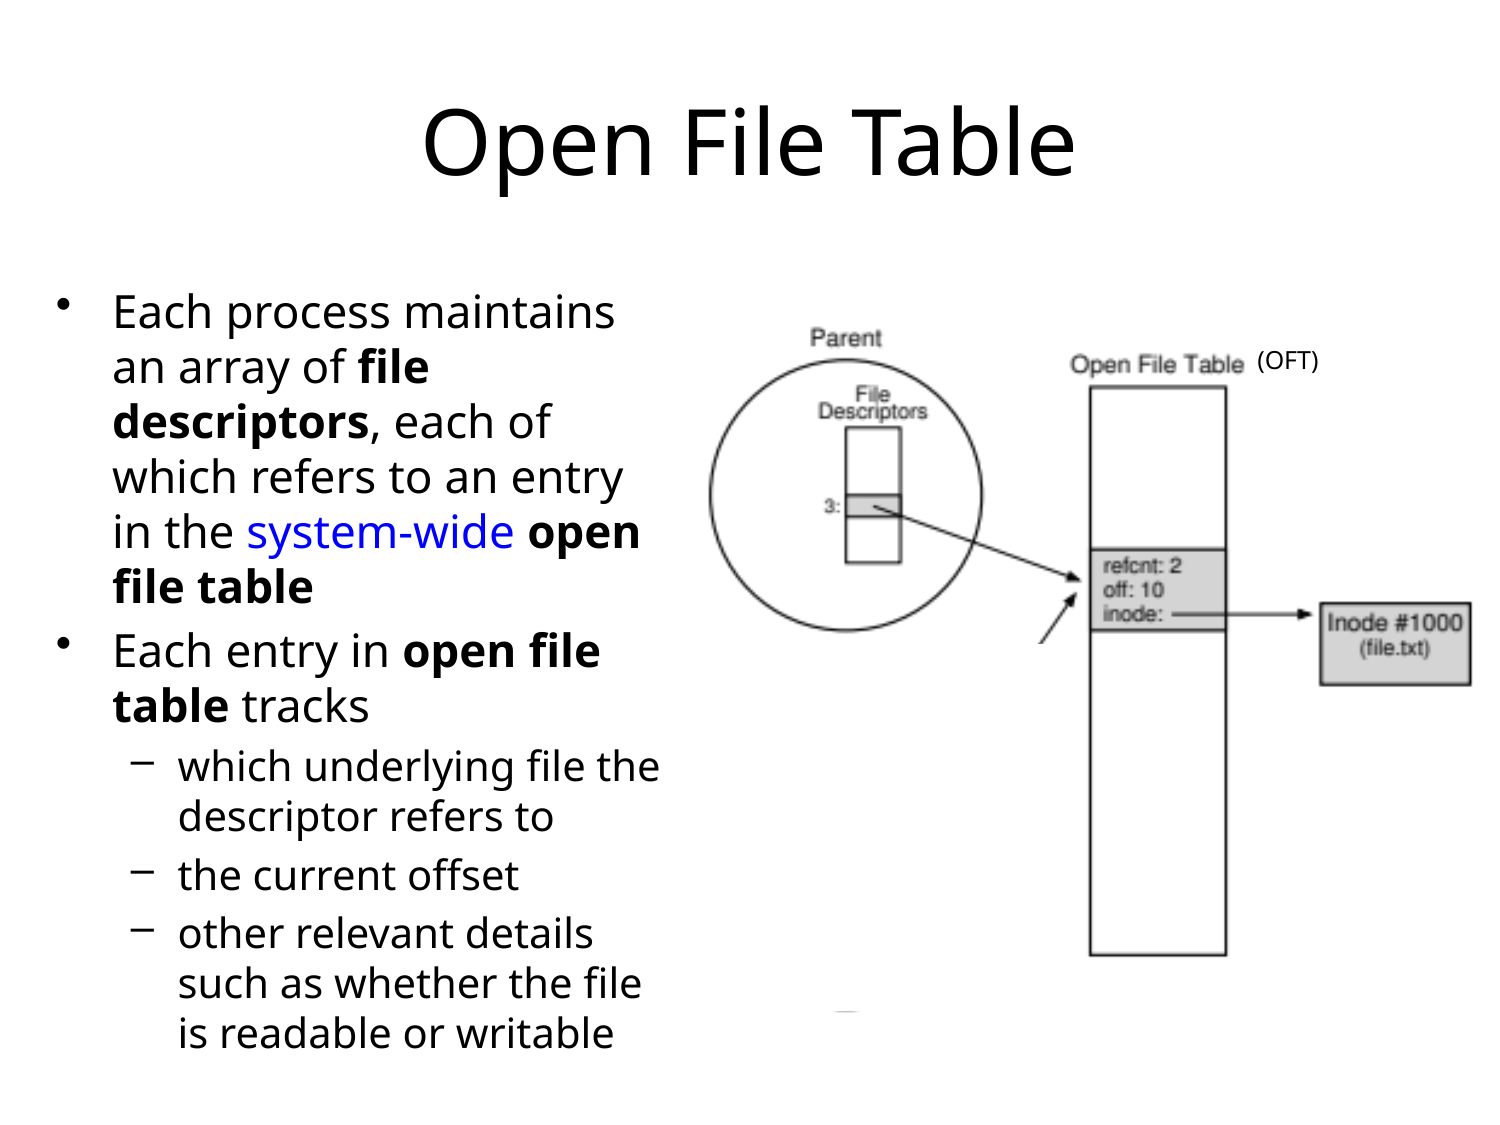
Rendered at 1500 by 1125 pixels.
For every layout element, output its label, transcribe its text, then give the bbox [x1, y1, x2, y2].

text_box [700, 318, 1478, 1018]
list Each process maintains an array of file descriptors, each of which refers to an entry in the system-wide open file table Each entry in open file table tracks which underlying file the descriptor refers to the current offset other relevant details such as whether the file is readable or writable [40, 275, 688, 1018]
title Open File Table [75, 45, 1425, 233]
